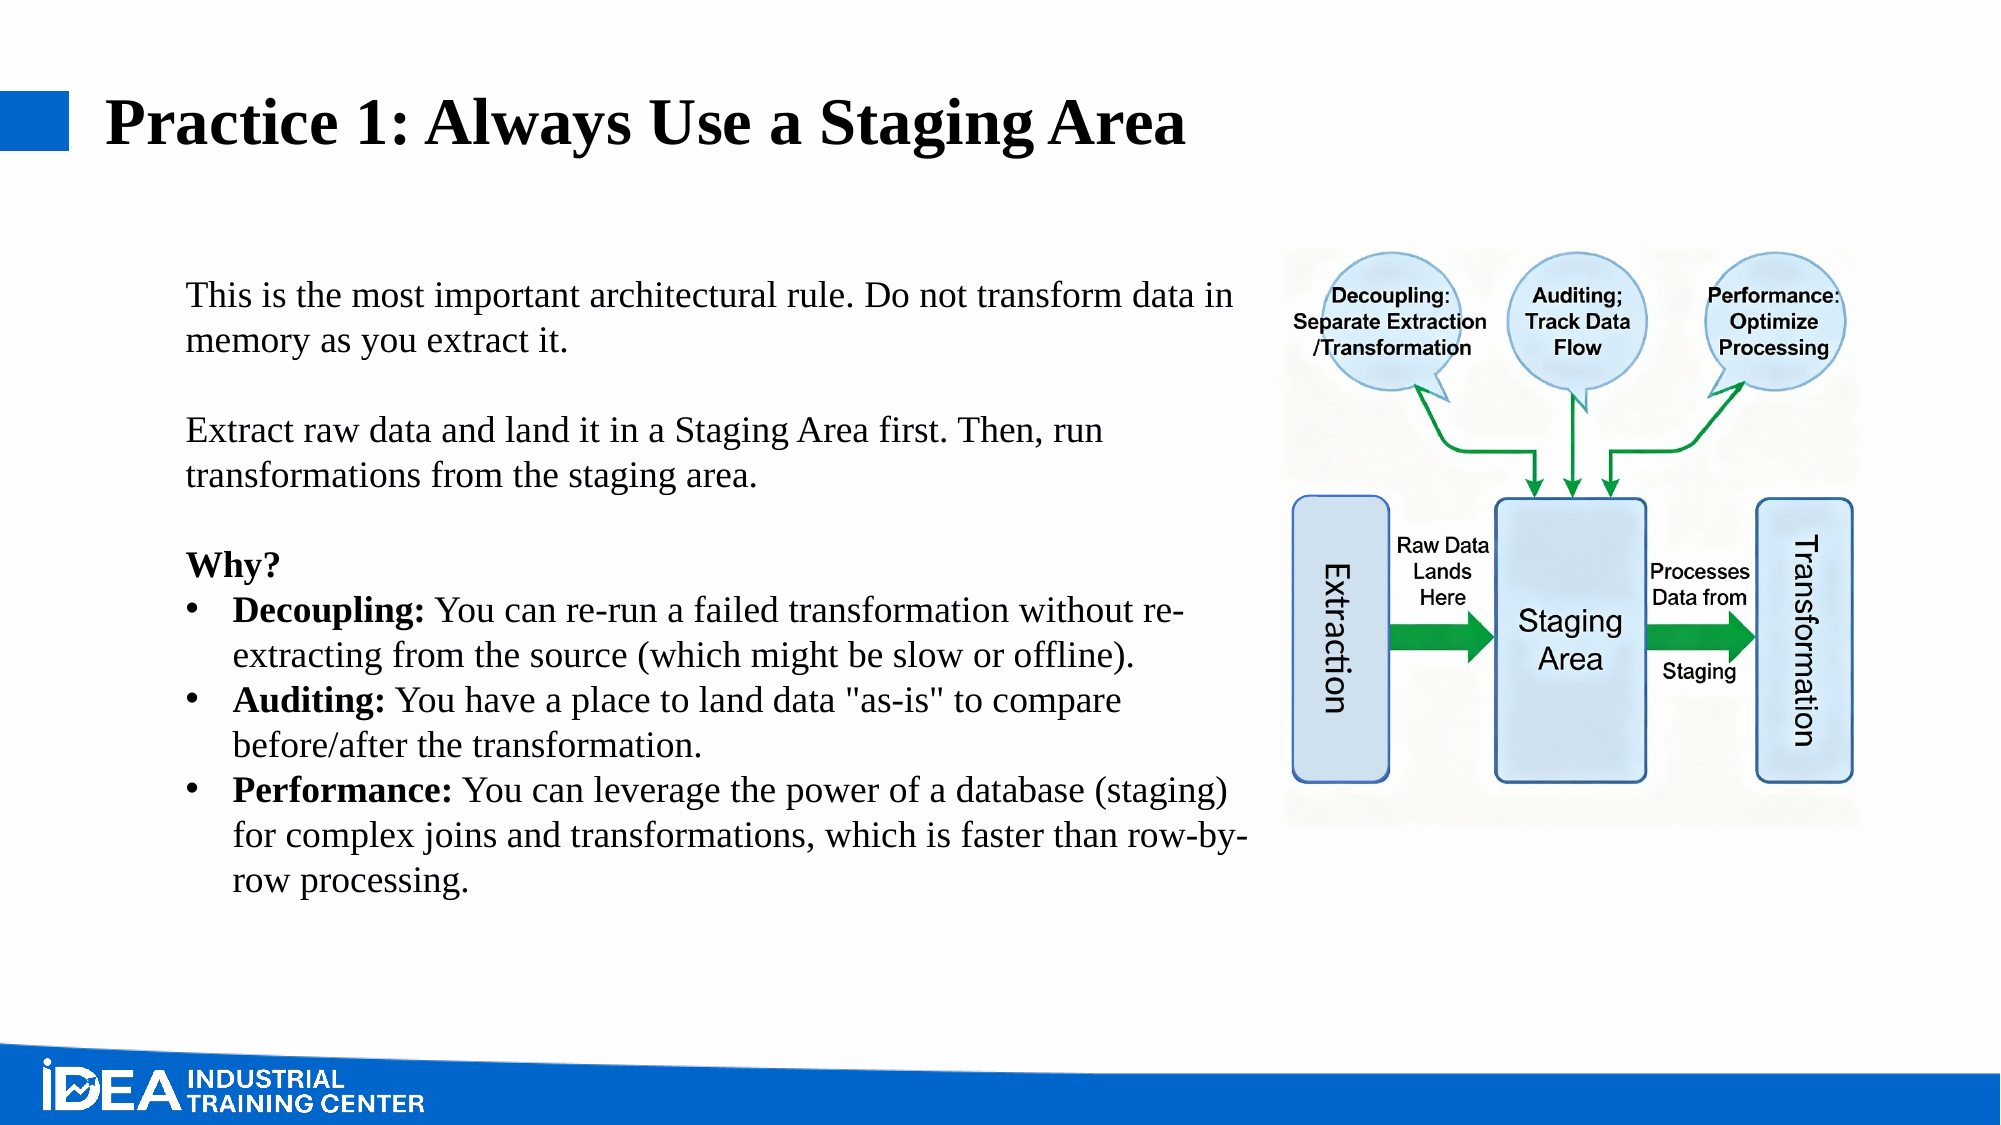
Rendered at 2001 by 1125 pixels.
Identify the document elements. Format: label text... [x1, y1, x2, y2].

title Practice 1: Always Use a Staging Area [105, 94, 1895, 167]
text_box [1272, 236, 1871, 839]
picture [0, 1031, 2000, 1125]
text_box This is the most important architectural rule. Do not transform data in memory as you extract it. Extract raw data and land it in a Staging Area first. Then, run transformations from the staging area. Why? Decoupling: You can re-run a failed transformation without re-extracting from the source (which might be slow or offline). Auditing: You have a place to land data "as-is" to compare before/after the transformation. Performance: You can leverage the power of a database (staging) for complex joins and transformations, which is faster than row-by-row processing. [170, 262, 1273, 908]
picture [0, 91, 69, 151]
